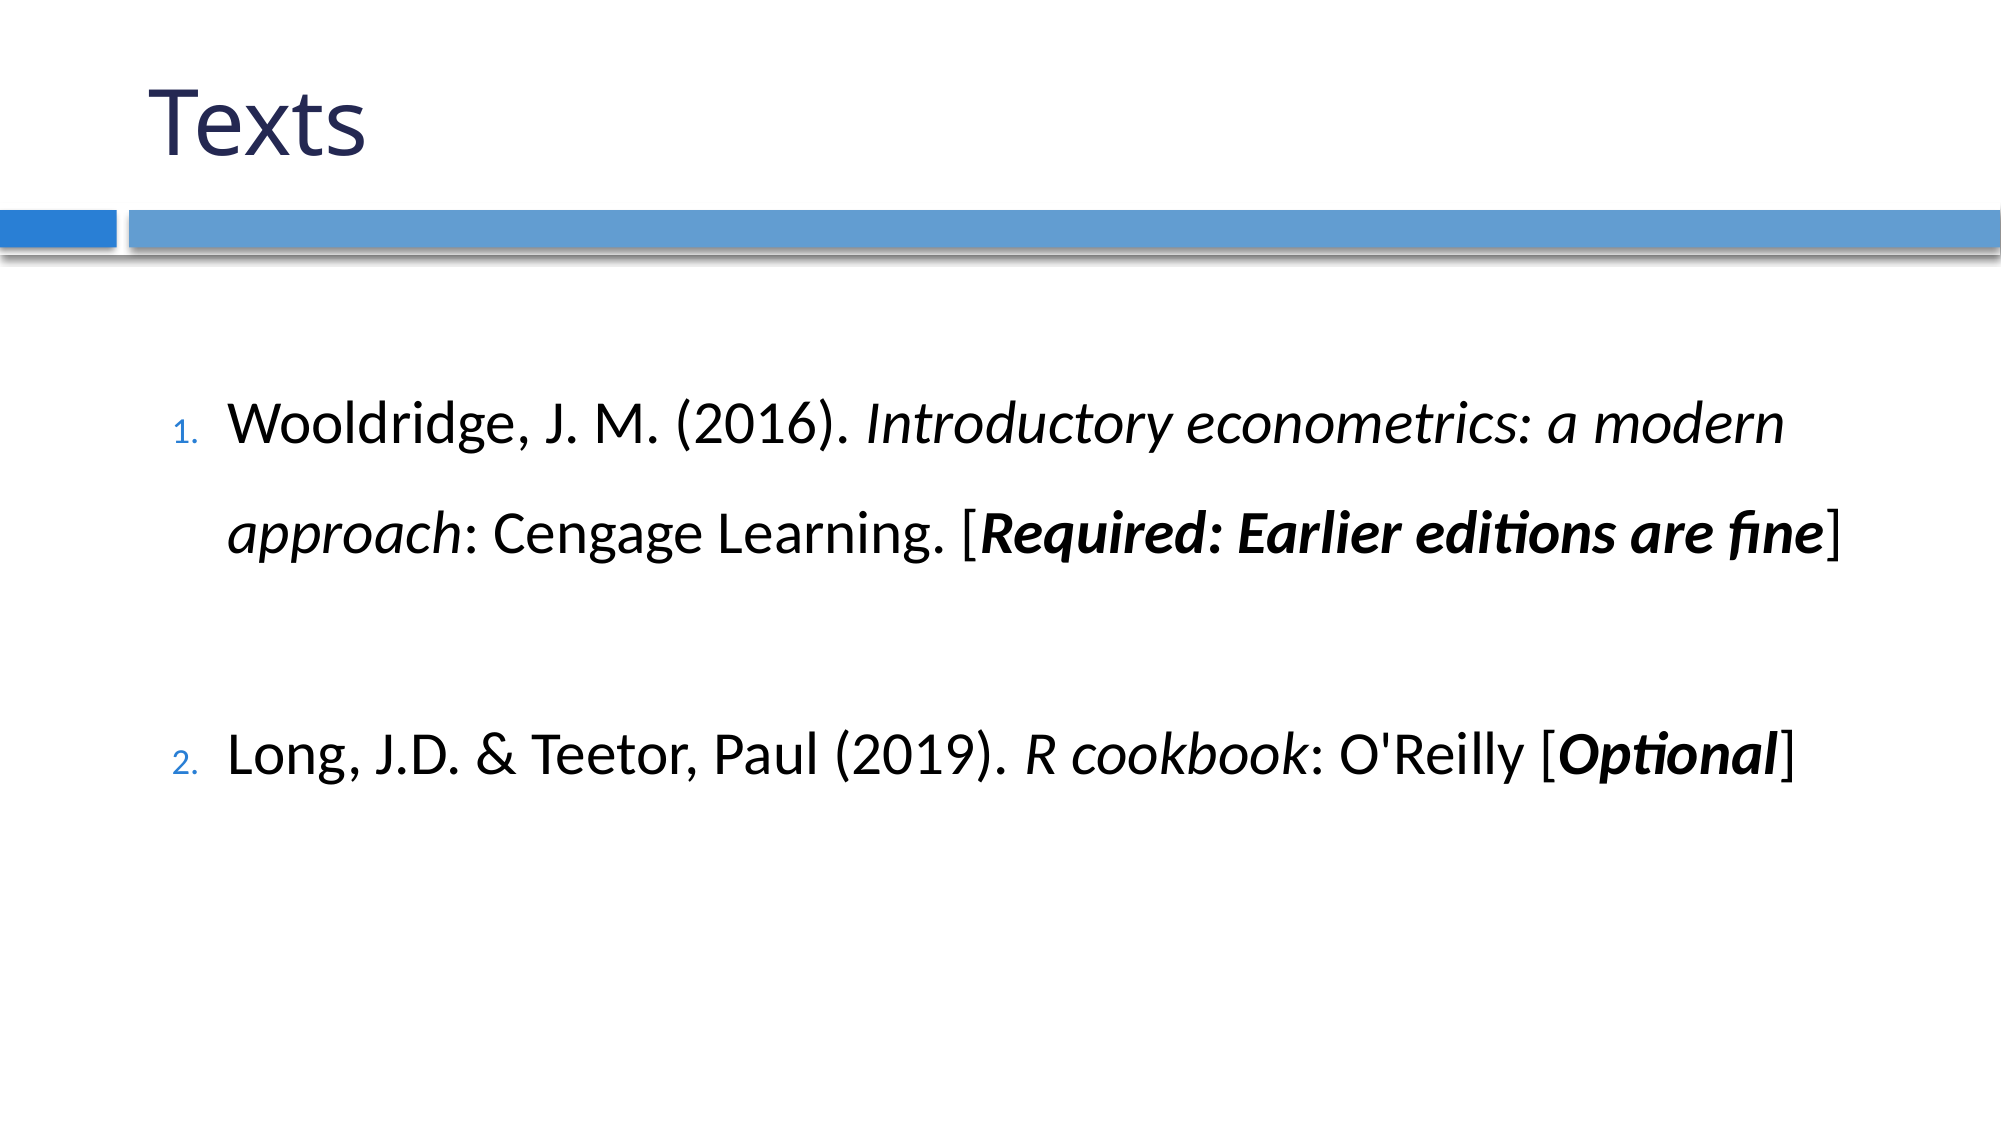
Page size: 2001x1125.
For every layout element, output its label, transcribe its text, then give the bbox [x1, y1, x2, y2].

title Texts [133, 37, 1918, 200]
list Wooldridge, J. M. (2016). Introductory econometrics: a modern approach: Cengage Learning. [Required: Earlier editions are fine] Long, J.D. & Teetor, Paul (2019). R cookbook: O'Reilly [Optional] [156, 337, 1895, 963]
